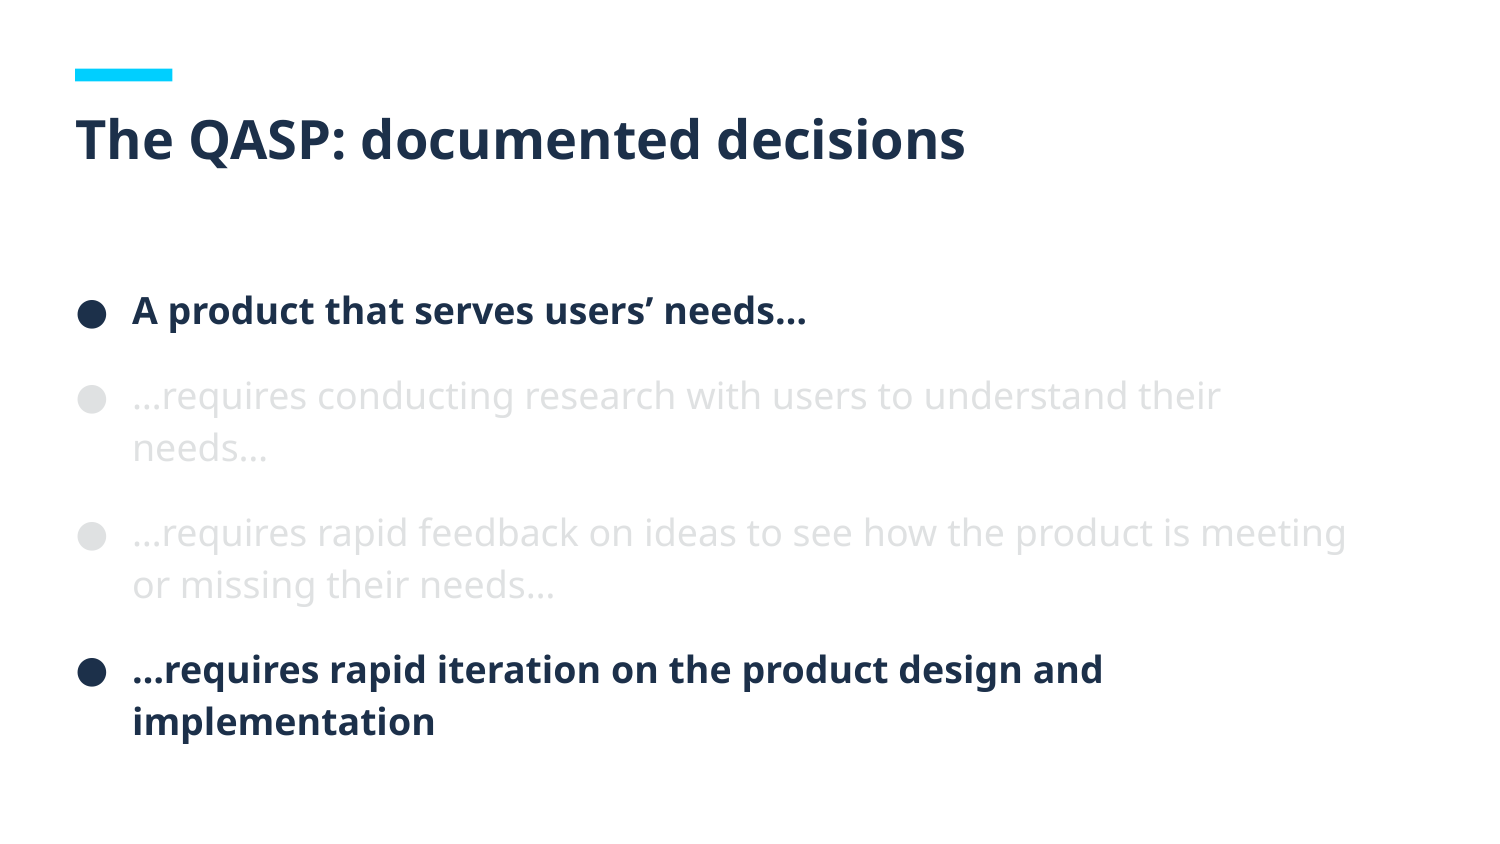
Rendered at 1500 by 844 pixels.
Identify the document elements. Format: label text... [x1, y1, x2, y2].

text_box The QASP: documented decisions [75, 104, 1300, 240]
list A product that serves users’ needs… …requires conducting research with users to understand their needs… …requires rapid feedback on ideas to see how the product is meeting or missing their needs… …requires rapid iteration on the product design and implementation [75, 280, 1355, 780]
